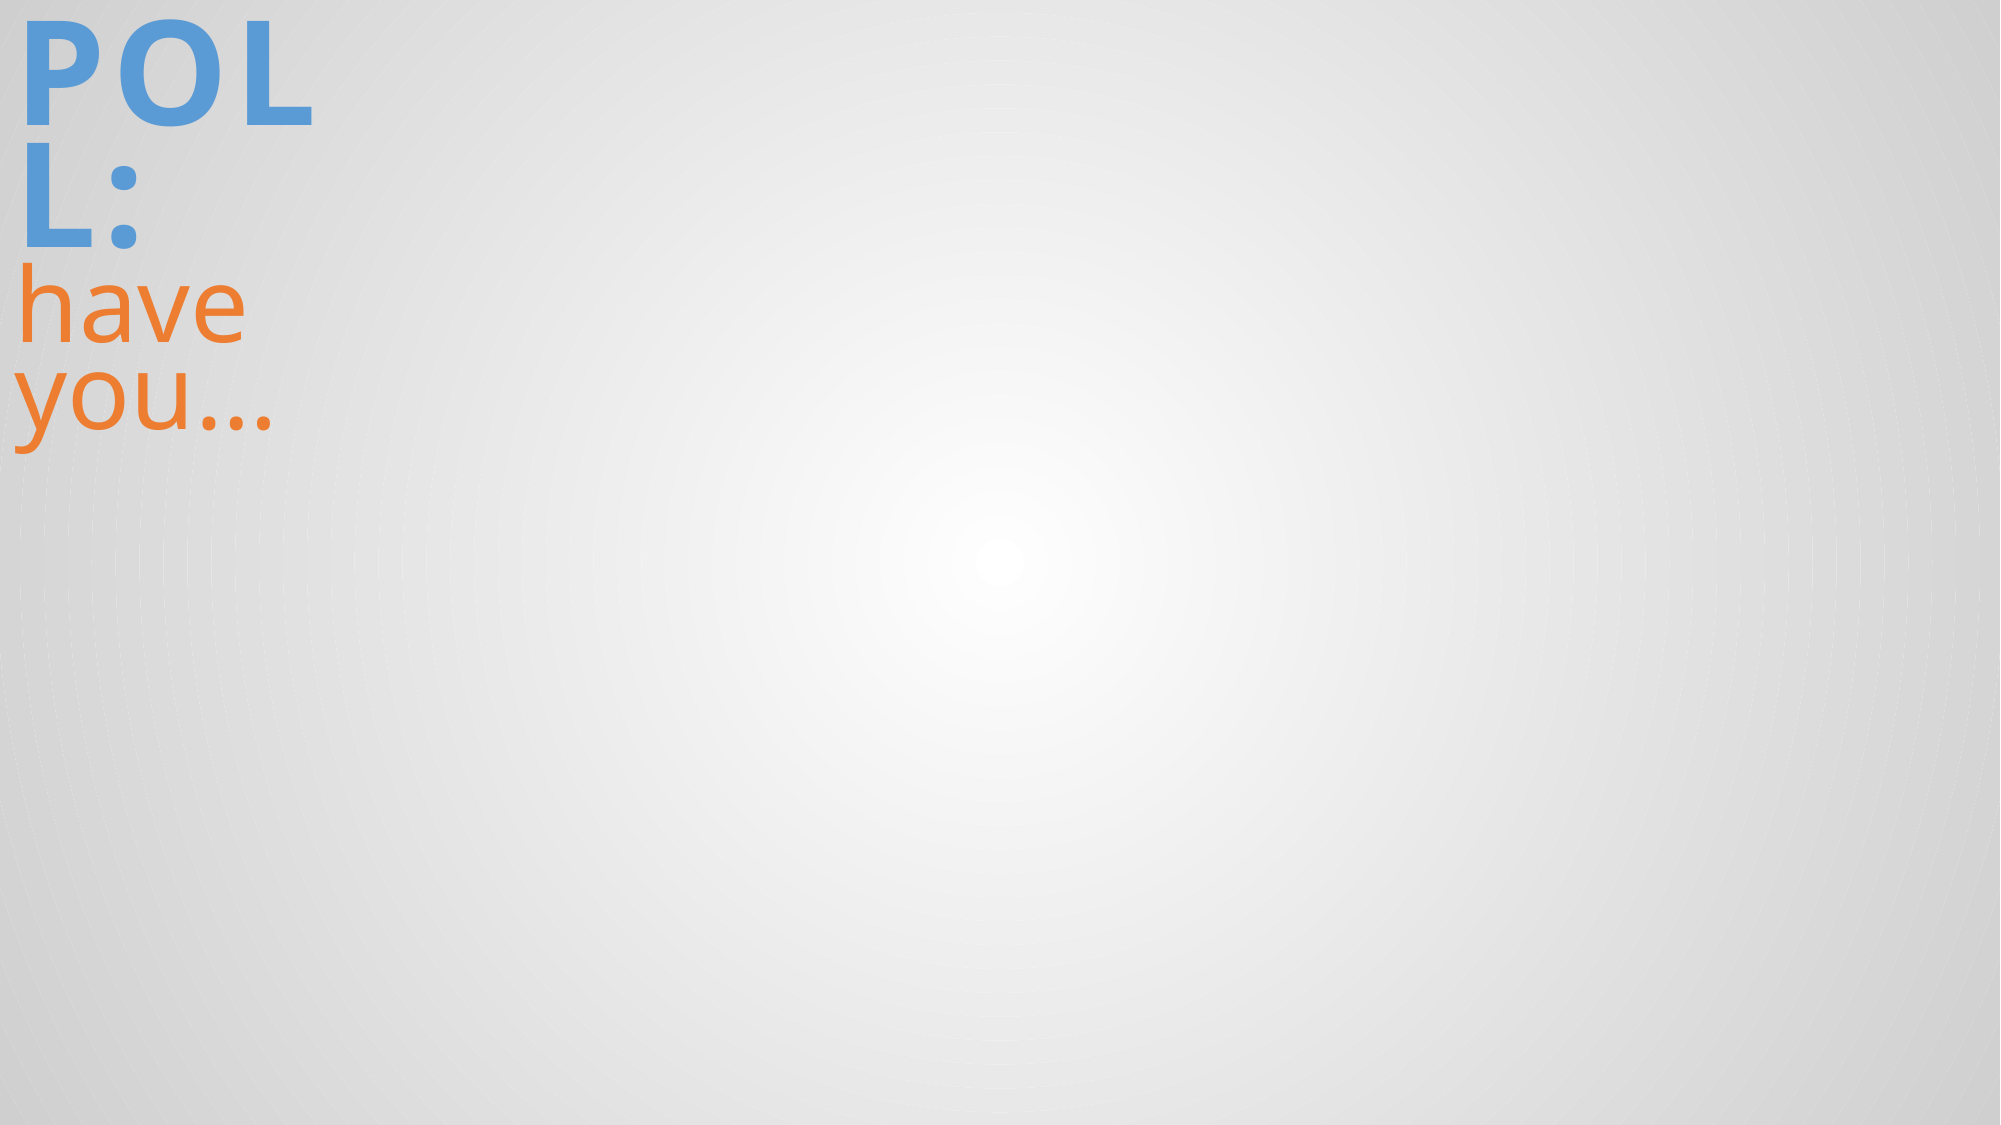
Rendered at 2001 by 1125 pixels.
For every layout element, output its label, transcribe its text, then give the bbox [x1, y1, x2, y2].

text_box poll: have you… [0, 20, 426, 455]
